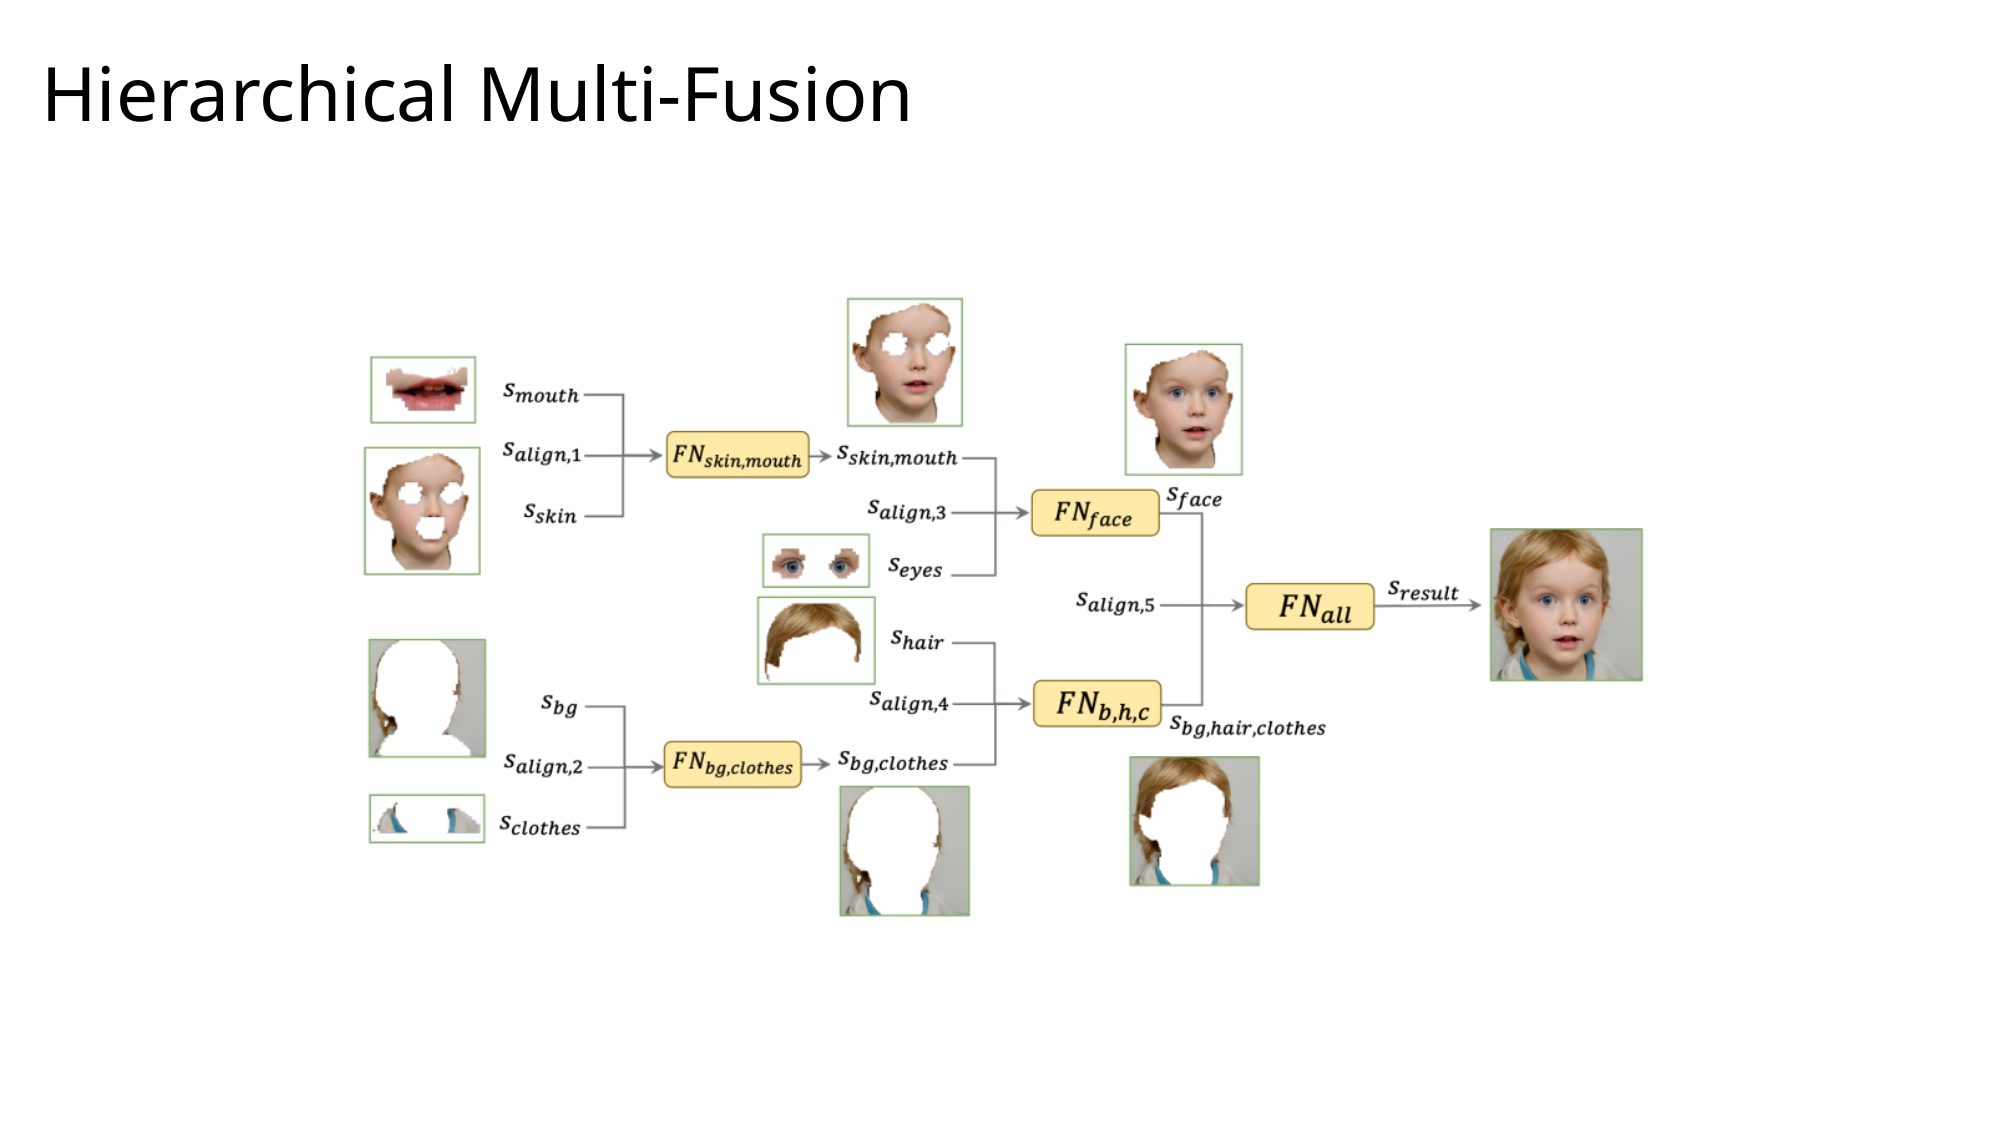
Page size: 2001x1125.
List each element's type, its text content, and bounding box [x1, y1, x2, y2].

title Hierarchical Multi-Fusion [26, 0, 1146, 196]
picture [350, 263, 1650, 922]
